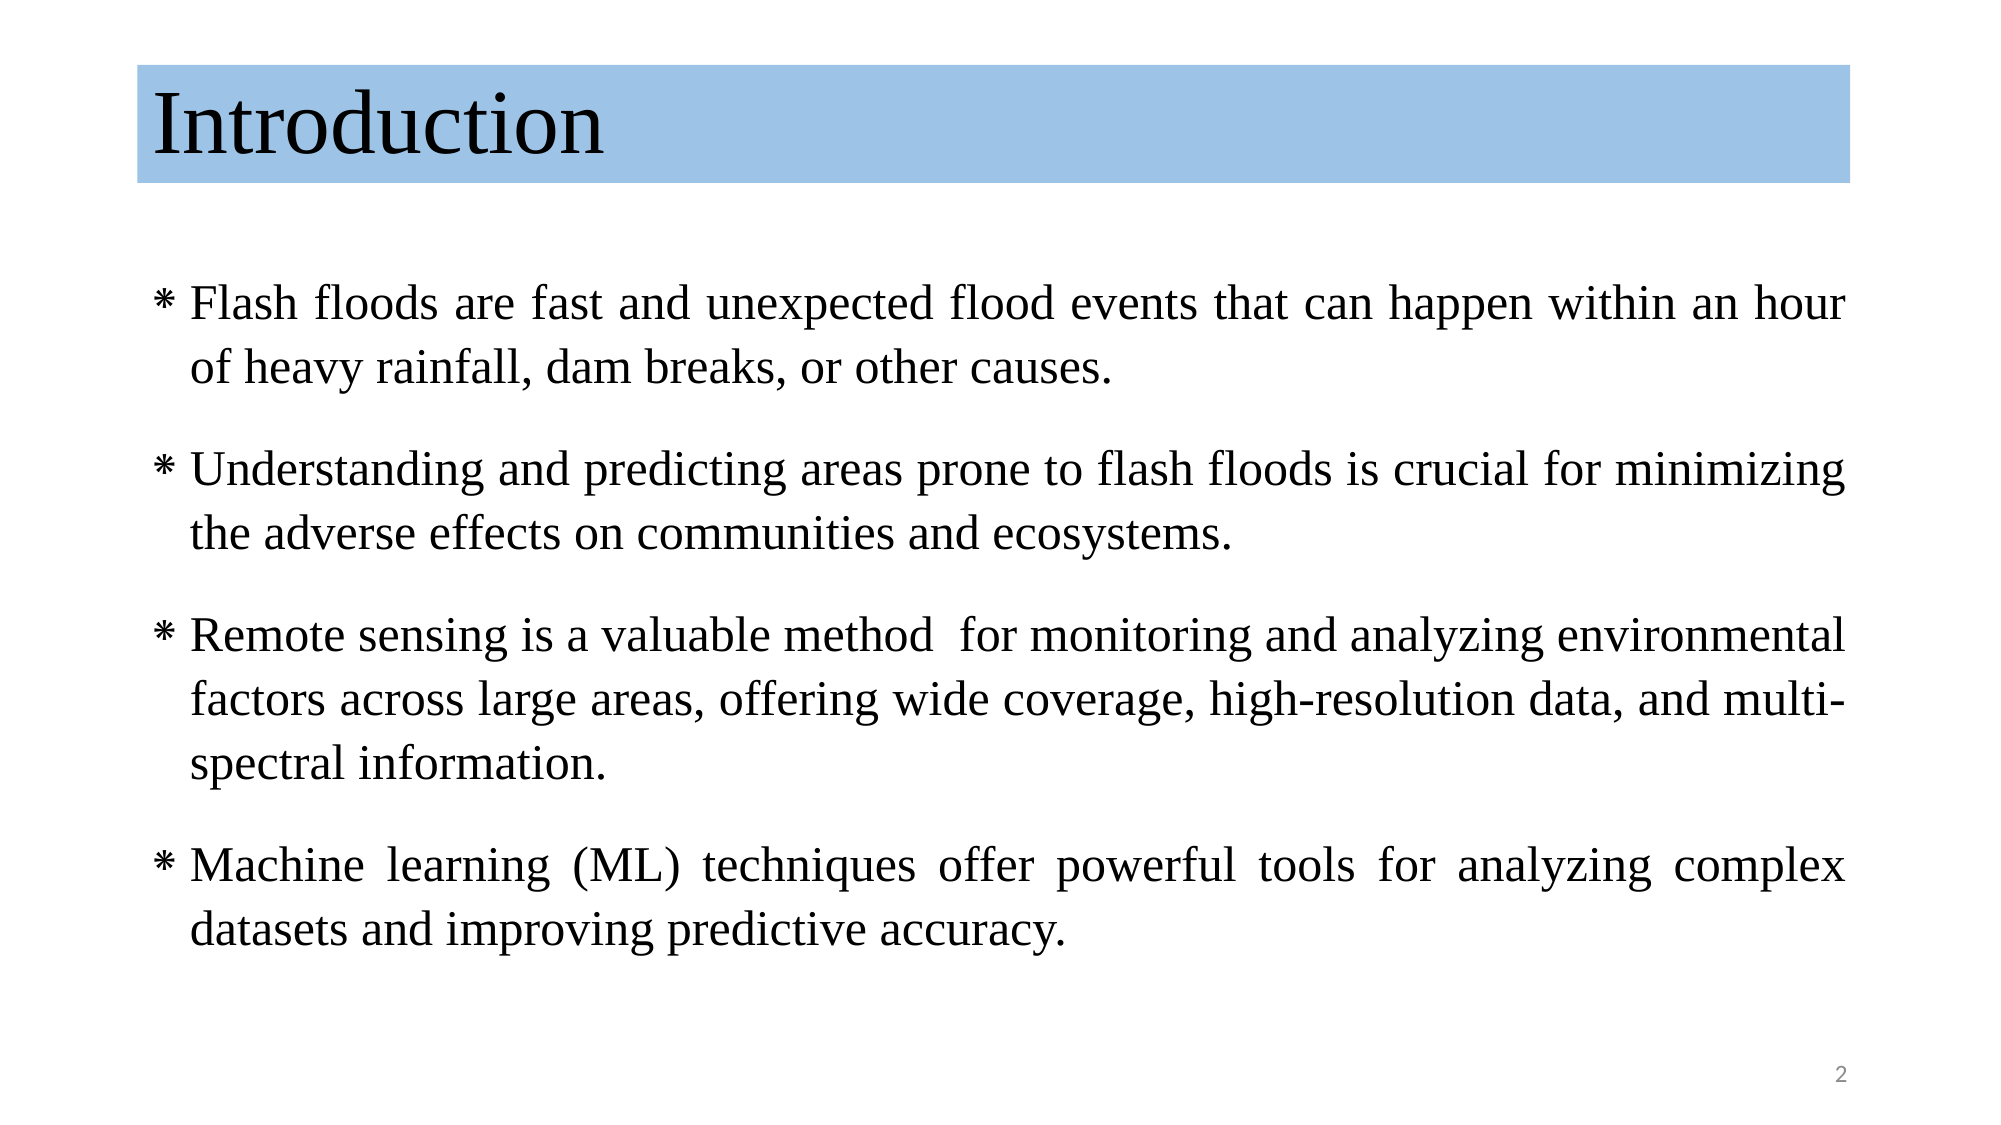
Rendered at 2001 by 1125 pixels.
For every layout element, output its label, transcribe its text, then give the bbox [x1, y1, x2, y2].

slide_number 2 [1412, 1042, 1863, 1103]
list Flash floods are fast and unexpected flood events that can happen within an hour of heavy rainfall, dam breaks, or other causes. Understanding and predicting areas prone to flash floods is crucial for minimizing the adverse effects on communities and ecosystems. Remote sensing is a valuable method for monitoring and analyzing environmental factors across large areas, offering wide coverage, high-resolution data, and multi-spectral information. Machine learning (ML) techniques offer powerful tools for analyzing complex datasets and improving predictive accuracy. [137, 257, 1863, 972]
title Introduction [137, 64, 1851, 183]
